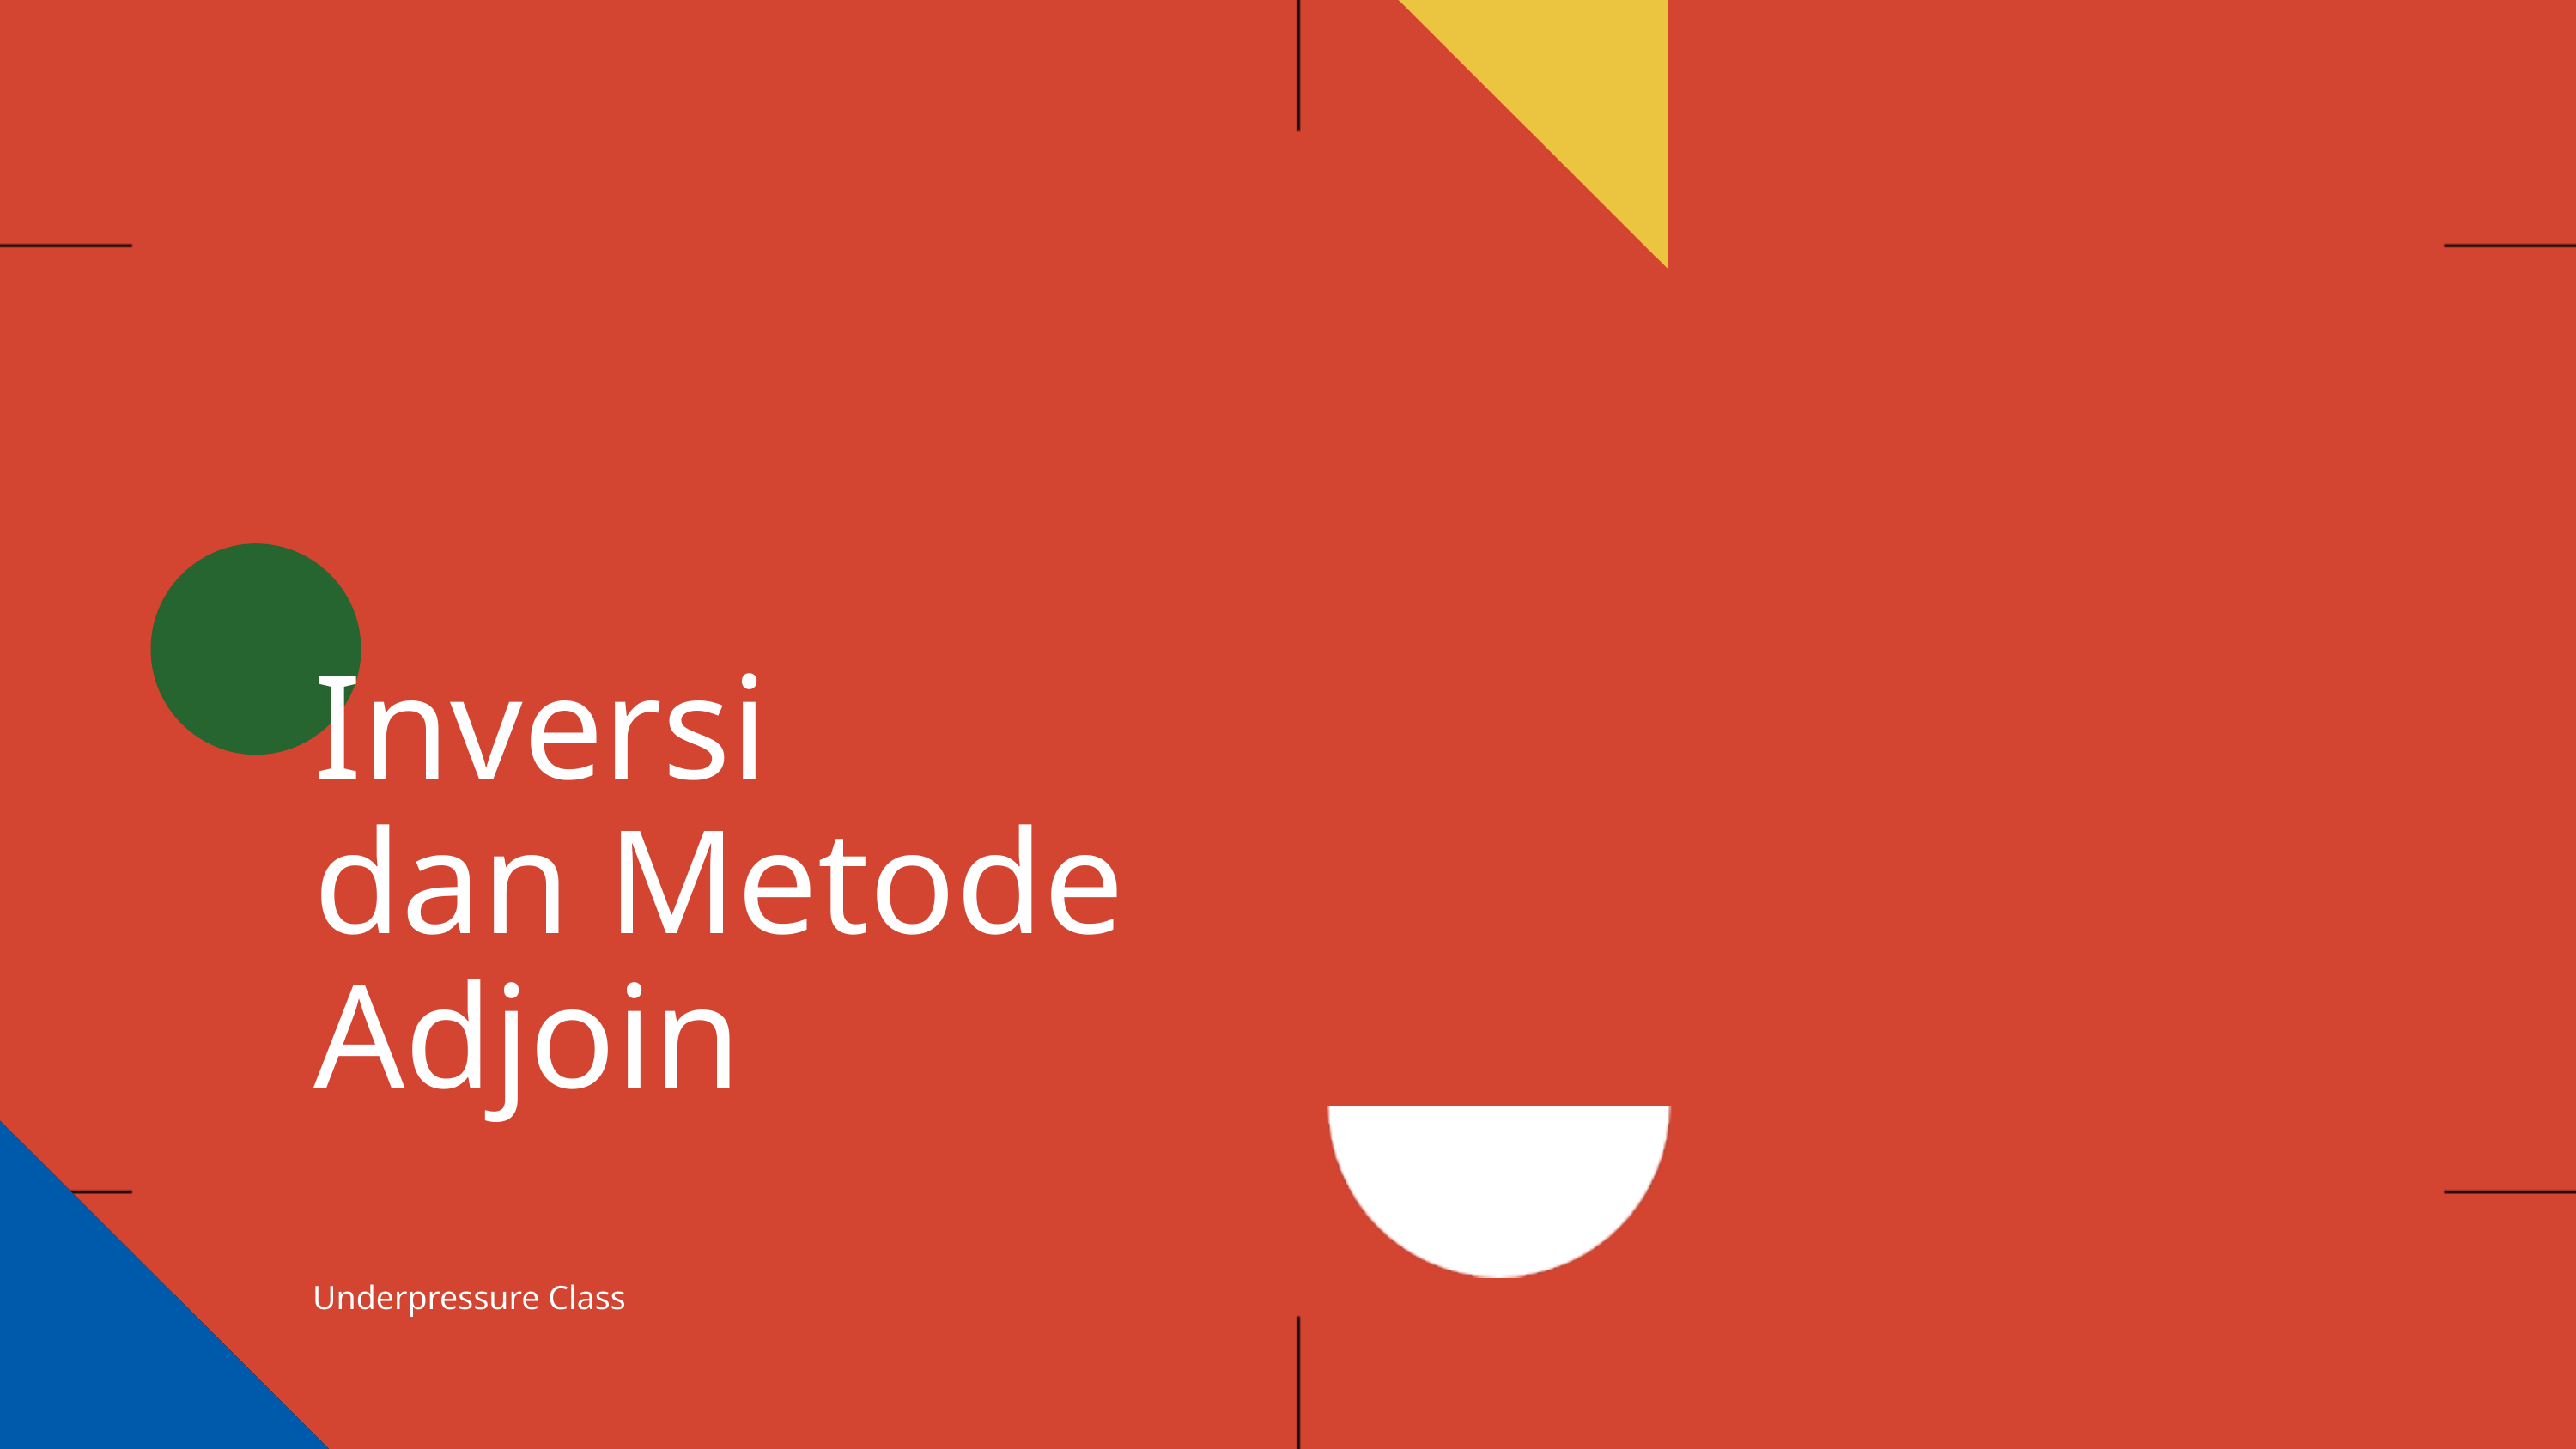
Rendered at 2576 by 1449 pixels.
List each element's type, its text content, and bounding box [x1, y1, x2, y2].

picture [0, 0, 2576, 1449]
title Inversi dan Metode Adjoin [301, 649, 1288, 1186]
footer Underpressure Class [300, 1274, 708, 1325]
